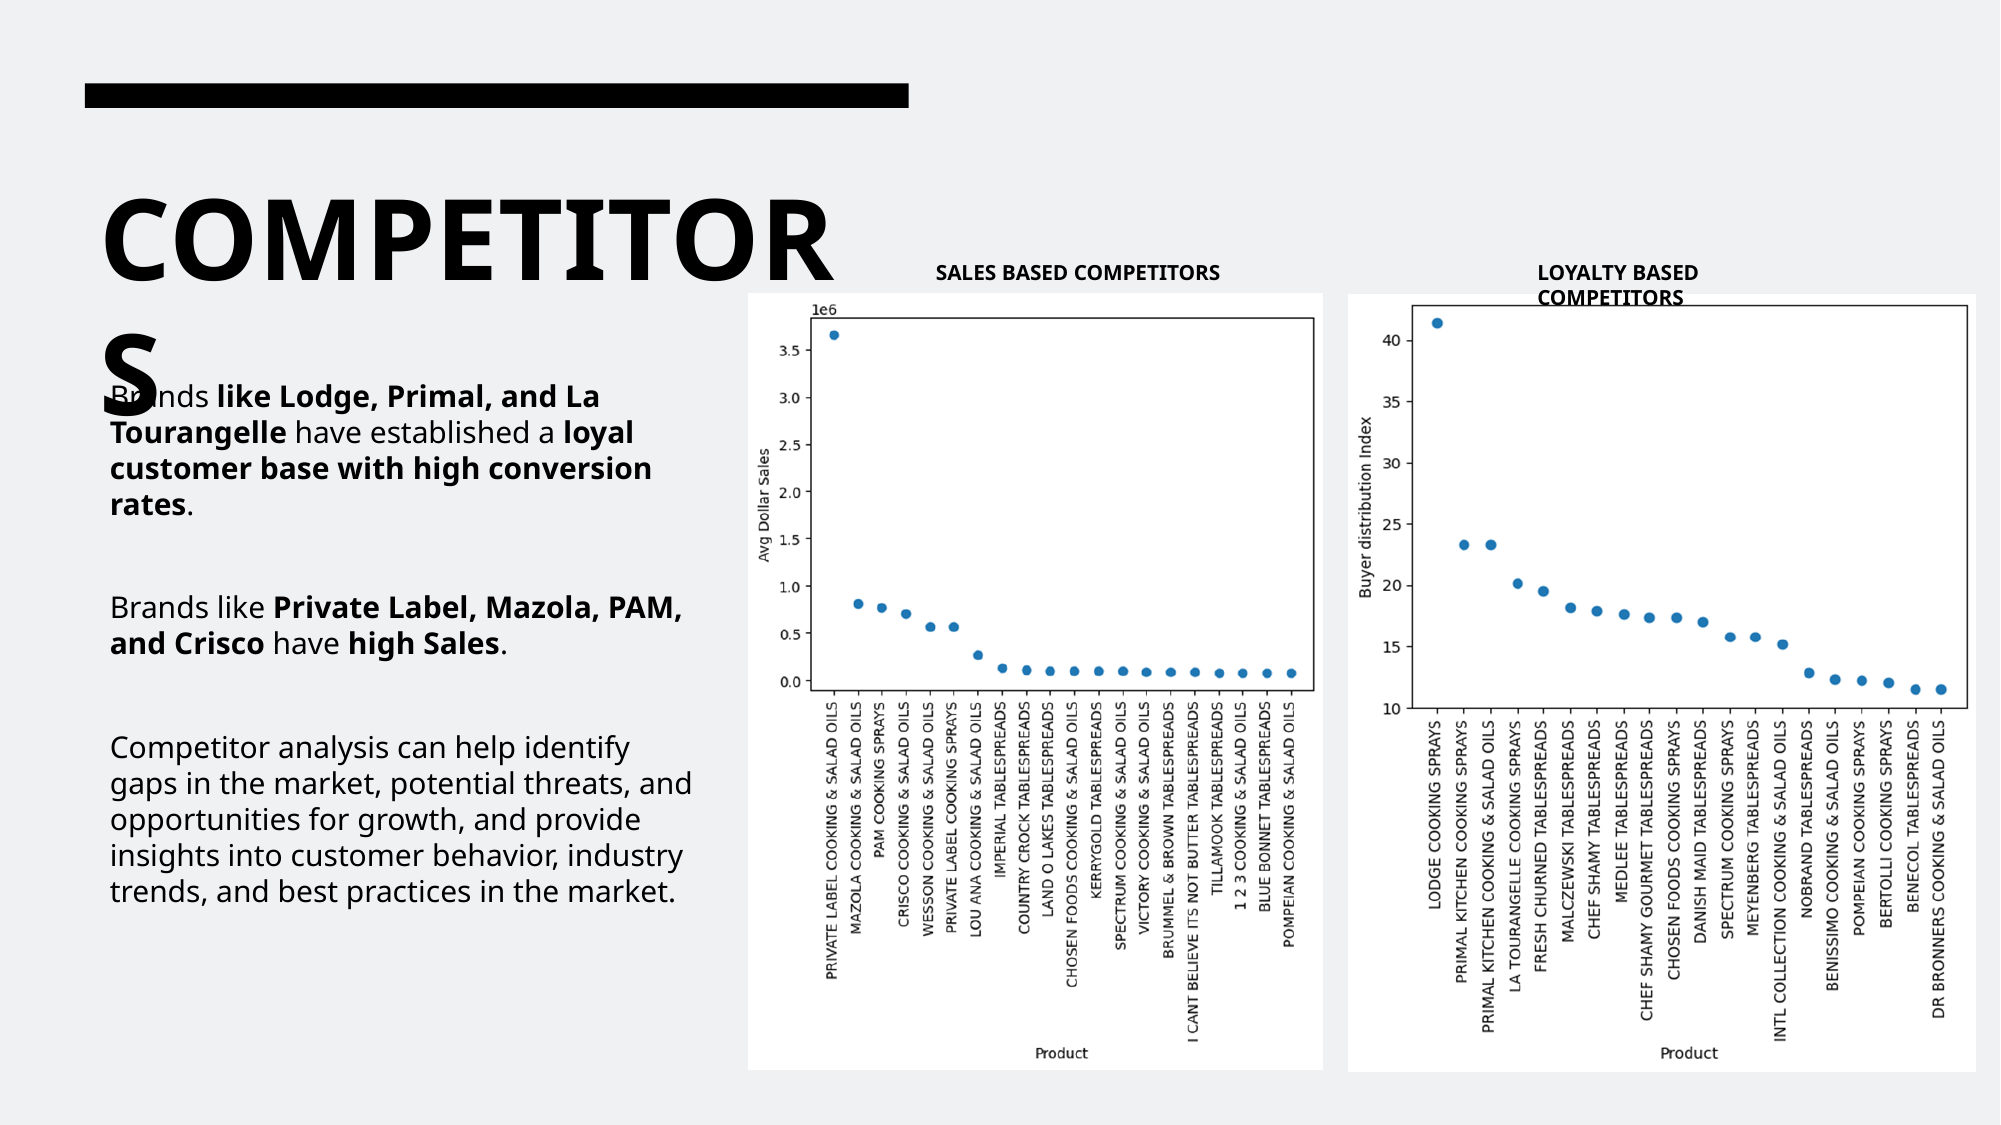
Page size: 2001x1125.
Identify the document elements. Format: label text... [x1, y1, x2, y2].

title COMPETITORS [84, 160, 909, 478]
text_box [84, 82, 910, 109]
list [1348, 294, 1976, 1072]
text_box [0, 0, 2000, 1125]
text_box SALES BASED COMPETITORS [920, 251, 1263, 292]
text_box LOYALTY BASED COMPETITORS [1522, 251, 1865, 294]
list Brands like Lodge, Primal, and La Tourangelle have established a loyal customer base with high conversion rates. Brands like Private Label, Mazola, PAM, and Crisco have high Sales. Competitor analysis can help identify gaps in the market, potential threats, and opportunities for growth, and provide insights into customer behavior, industry trends, and best practices in the market. [94, 370, 715, 951]
picture [748, 293, 1323, 1070]
